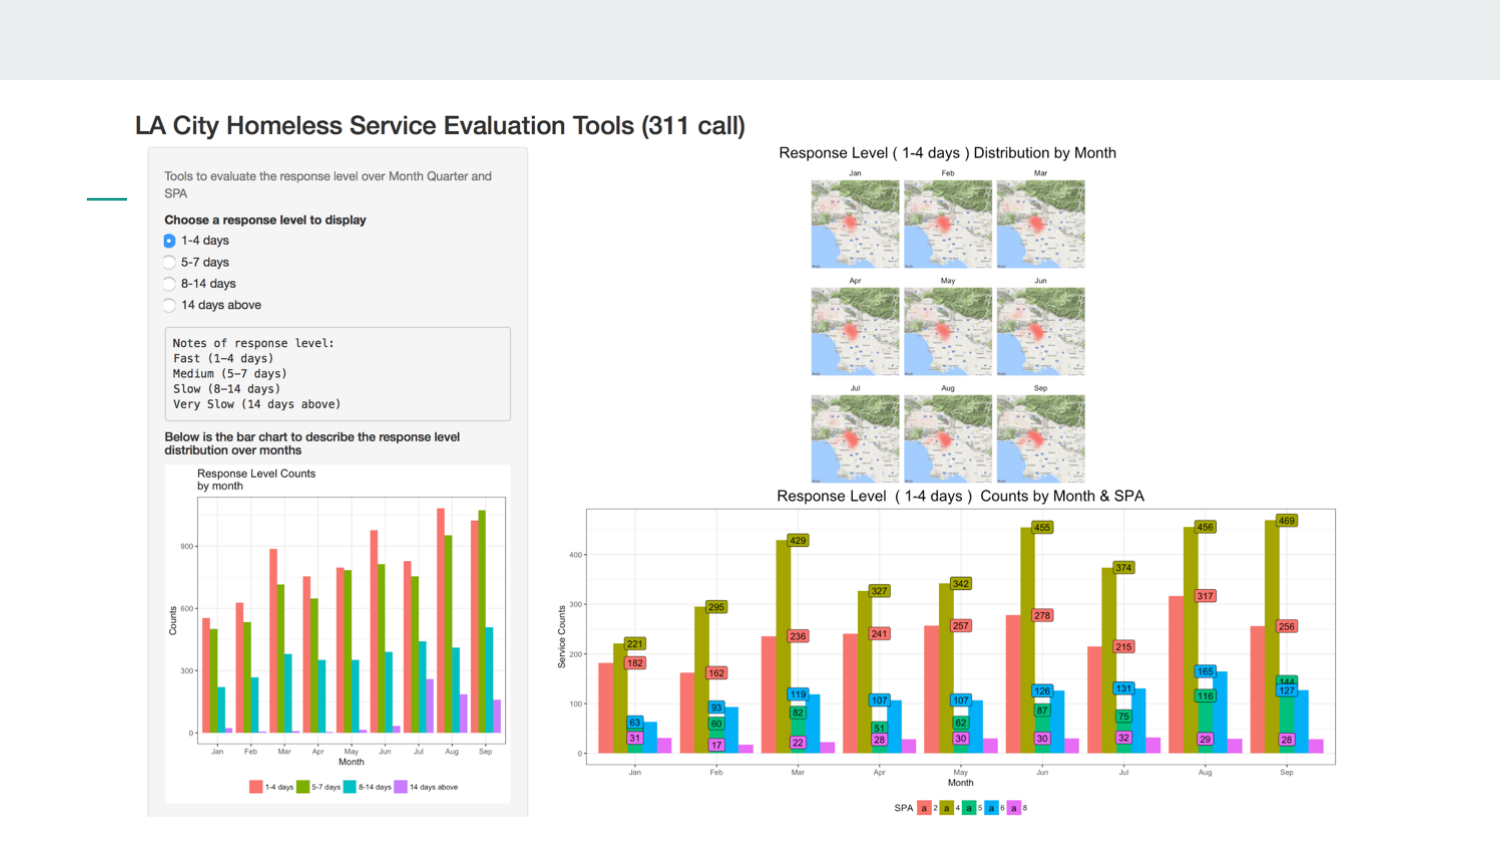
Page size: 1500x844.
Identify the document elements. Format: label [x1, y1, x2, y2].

picture [127, 106, 1365, 817]
